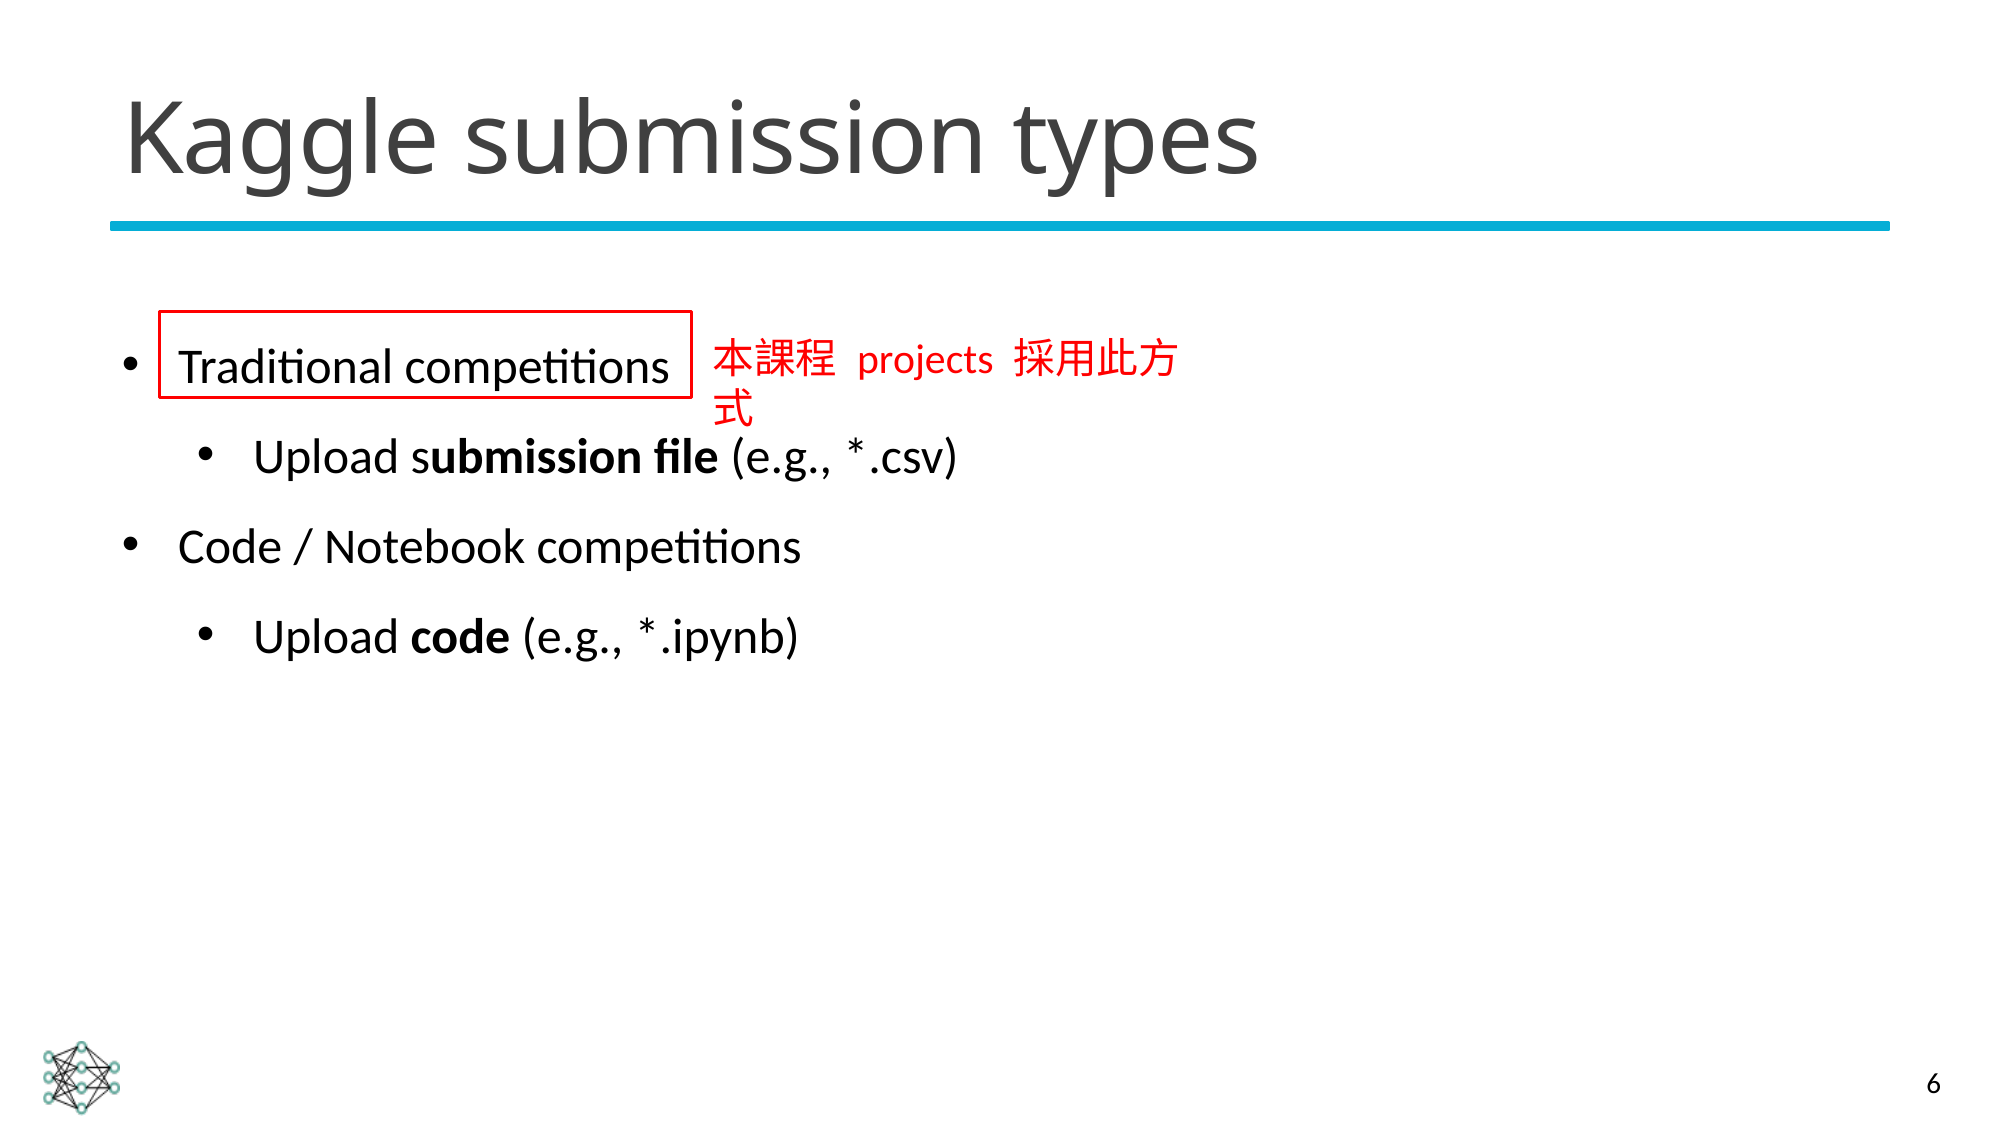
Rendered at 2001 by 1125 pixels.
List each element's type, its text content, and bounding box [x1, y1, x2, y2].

text_box 本課程 projects 採用此方式 [697, 324, 1230, 440]
text_box [158, 310, 692, 399]
title Kaggle submission types [107, 58, 1899, 228]
picture [43, 1041, 120, 1116]
slide_number 6 [1740, 1052, 1957, 1113]
text_box Traditional competitions Upload submission file (e.g., *.csv) Code / Notebook competitions Upload code (e.g., *.ipynb) [107, 296, 1899, 671]
